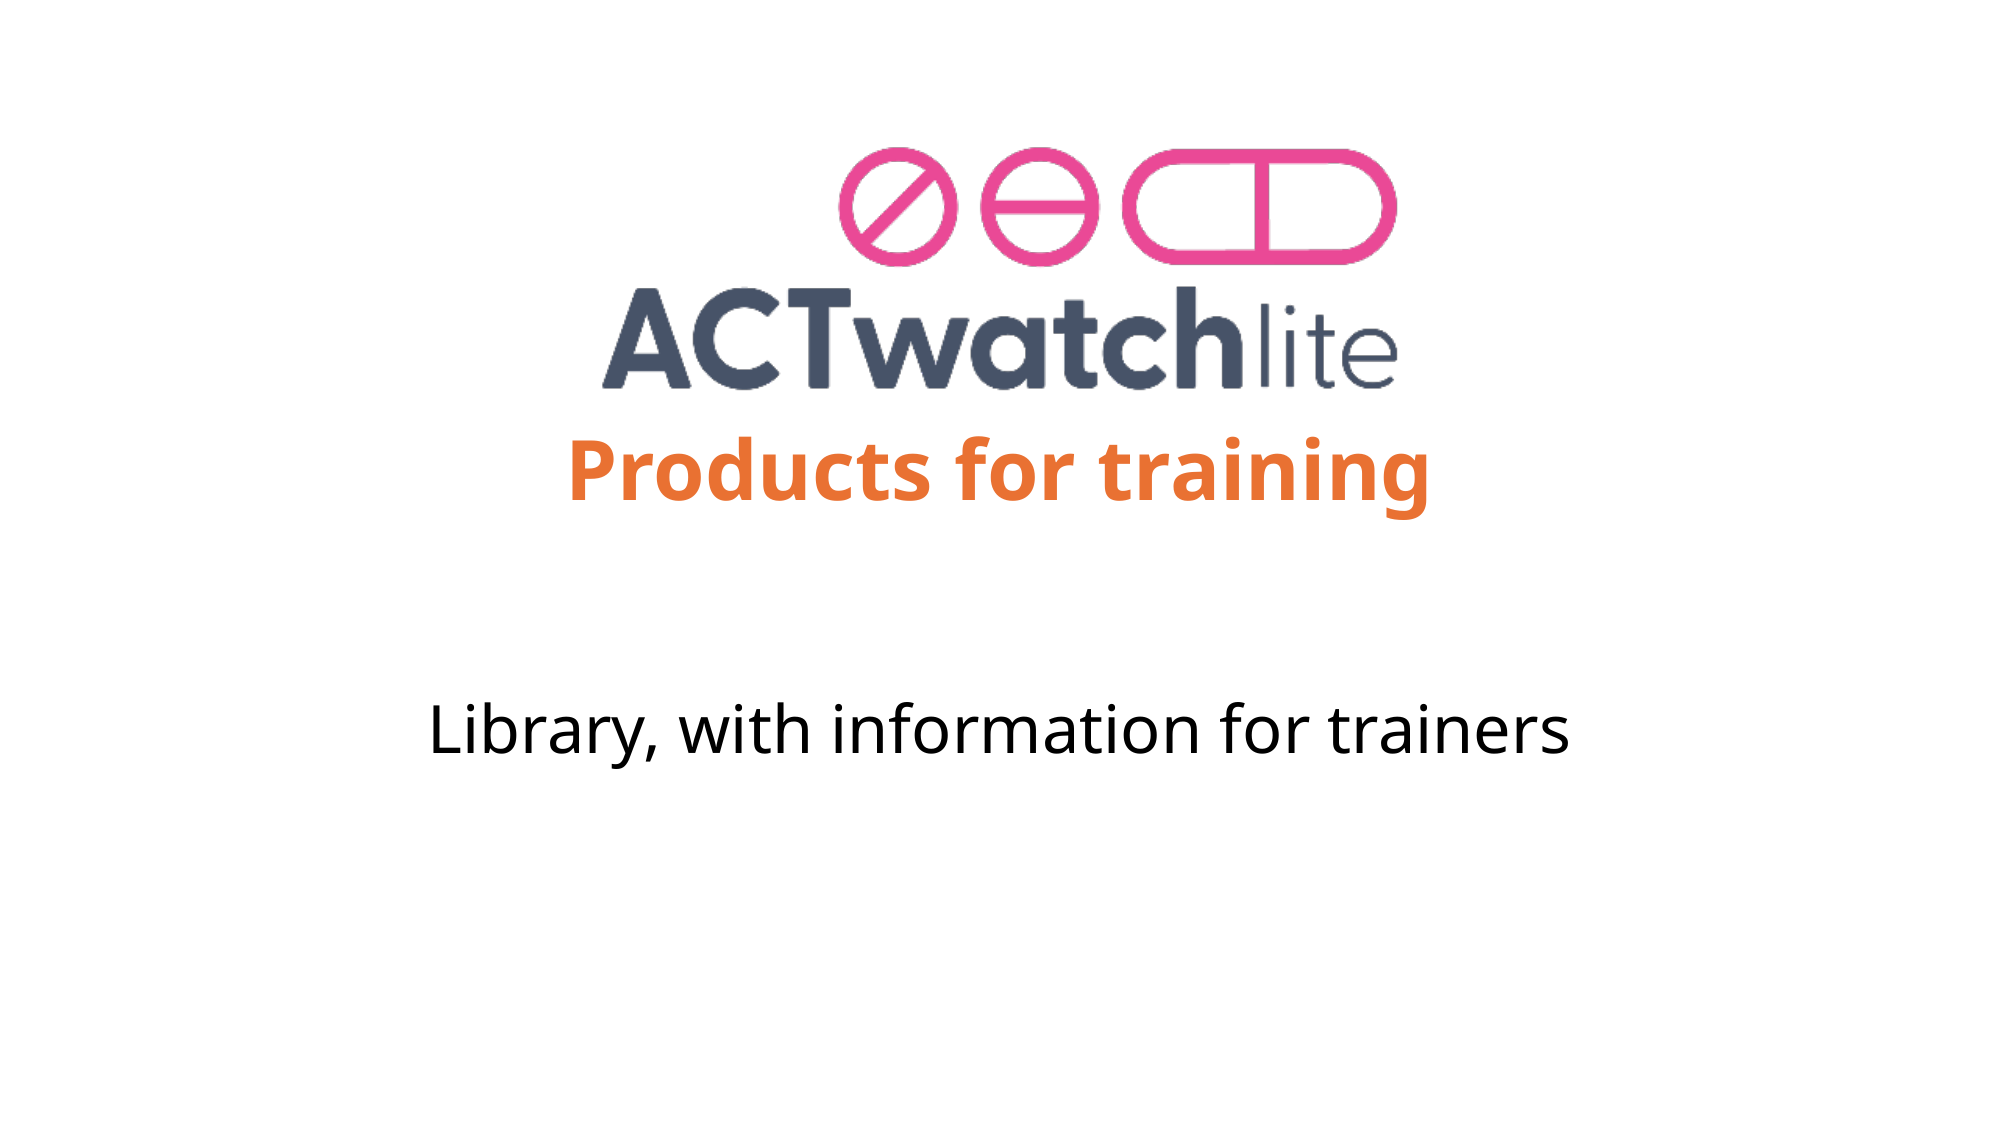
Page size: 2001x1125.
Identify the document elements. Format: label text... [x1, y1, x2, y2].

title Products for training [249, 414, 1750, 526]
subtitle Library, with information for trainers [249, 688, 1750, 961]
picture [594, 139, 1406, 398]
